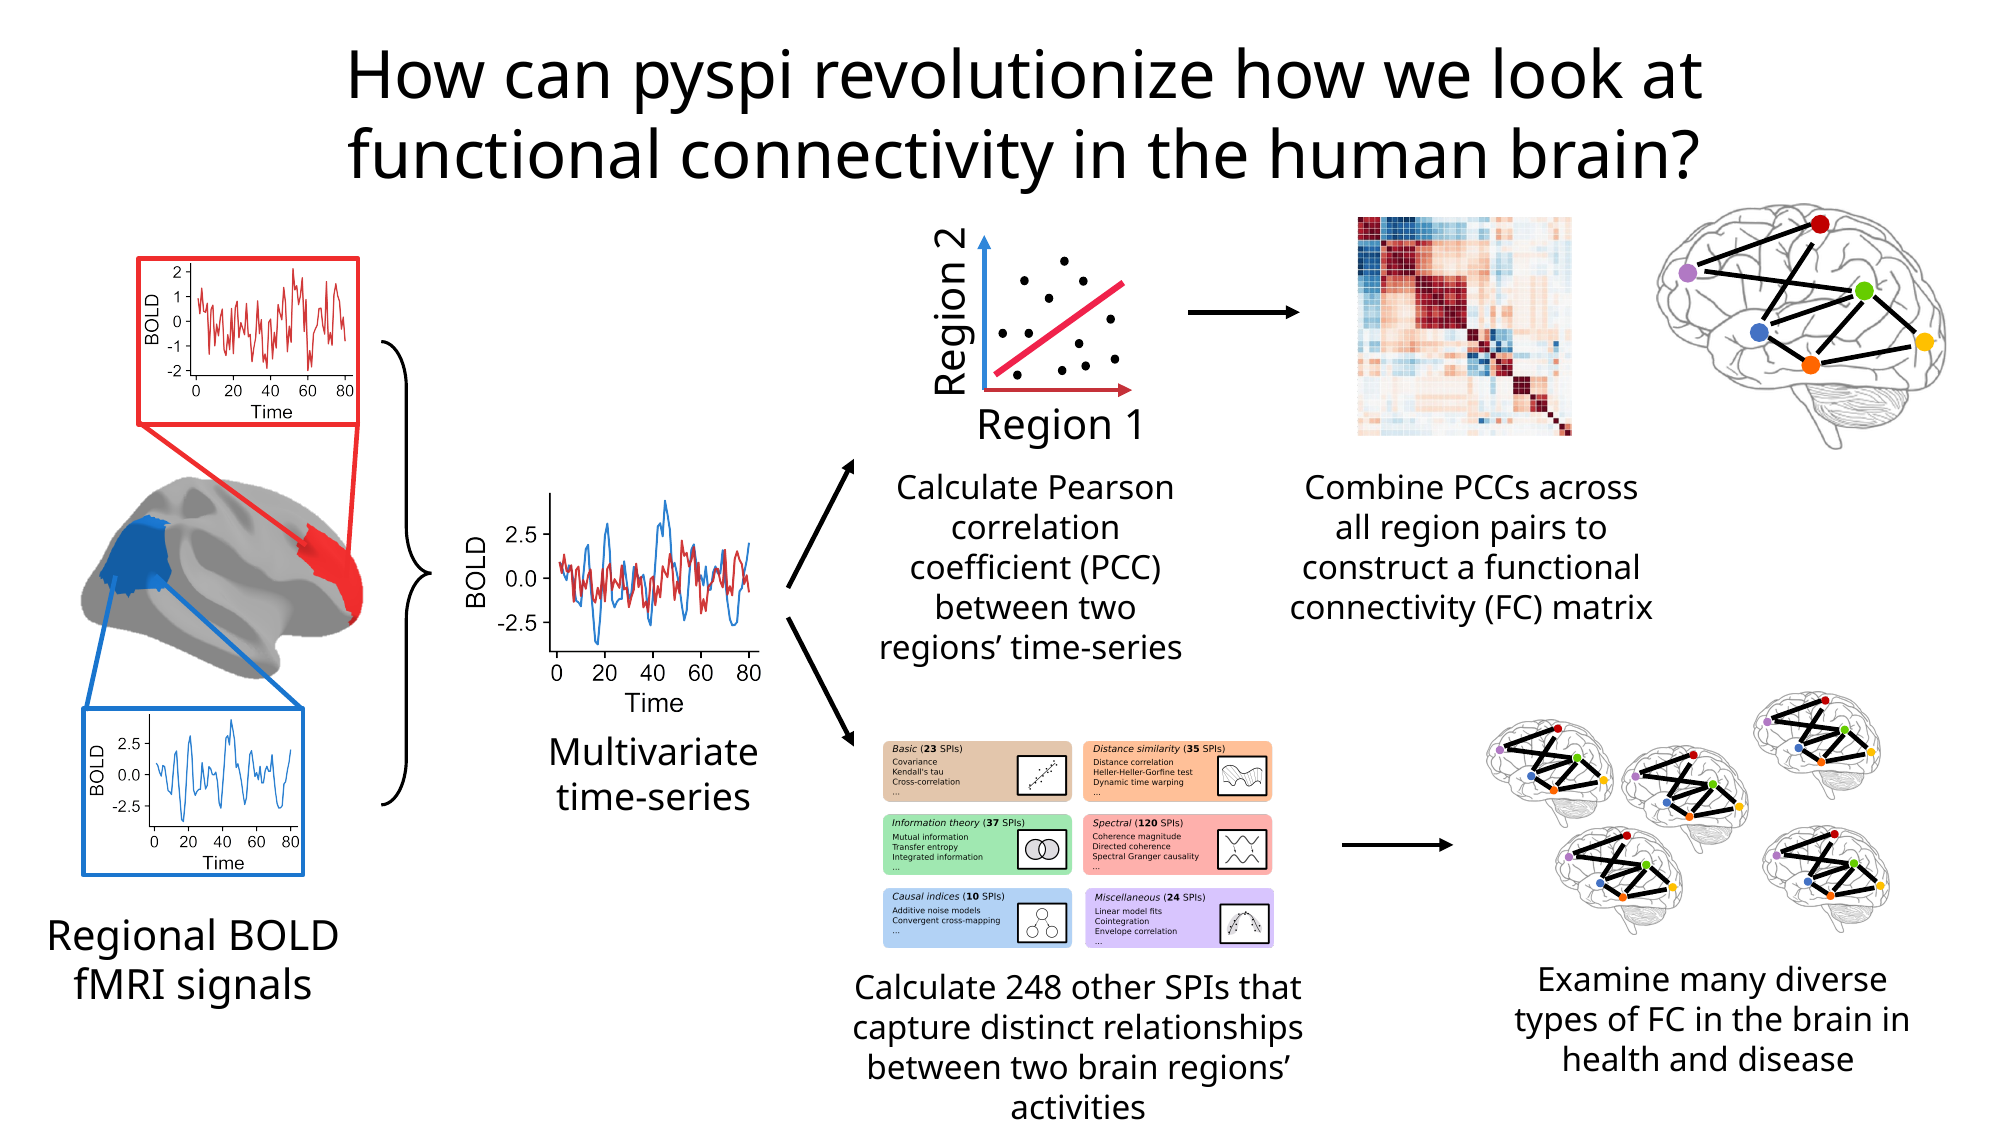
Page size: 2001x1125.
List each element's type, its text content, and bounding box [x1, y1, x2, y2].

picture [451, 480, 772, 731]
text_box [880, 130, 1244, 494]
text_box How can pyspi revolutionize how we look at functional connectivity in the human brain? [228, 24, 1821, 199]
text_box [1486, 719, 1614, 828]
picture [76, 472, 366, 683]
text_box Combine PCCs across all region pairs to construct a functional connectivity (FC) matrix [1269, 458, 1674, 634]
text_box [155, 575, 303, 710]
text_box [138, 422, 307, 546]
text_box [1656, 203, 1947, 450]
text_box Multivariate time-series [505, 720, 802, 826]
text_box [1762, 825, 1890, 933]
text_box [787, 617, 855, 747]
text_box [1621, 745, 1749, 854]
picture [883, 741, 1274, 948]
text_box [1753, 691, 1881, 800]
text_box Calculate 248 other SPIs that capture distinct relationships between two brain regions’ activities [793, 958, 1364, 1125]
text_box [787, 458, 855, 588]
picture [140, 260, 356, 423]
text_box [381, 341, 432, 806]
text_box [346, 422, 358, 578]
text_box Calculate Pearson correlation coefficient (PCC) between two regions’ time-series [854, 458, 1218, 674]
text_box Examine many diverse types of FC in the brain in health and disease [1495, 950, 1931, 1086]
picture [1357, 217, 1572, 436]
text_box Regional BOLD fMRI signals [11, 900, 375, 1016]
picture [85, 710, 301, 873]
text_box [85, 575, 116, 711]
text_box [1555, 826, 1683, 935]
